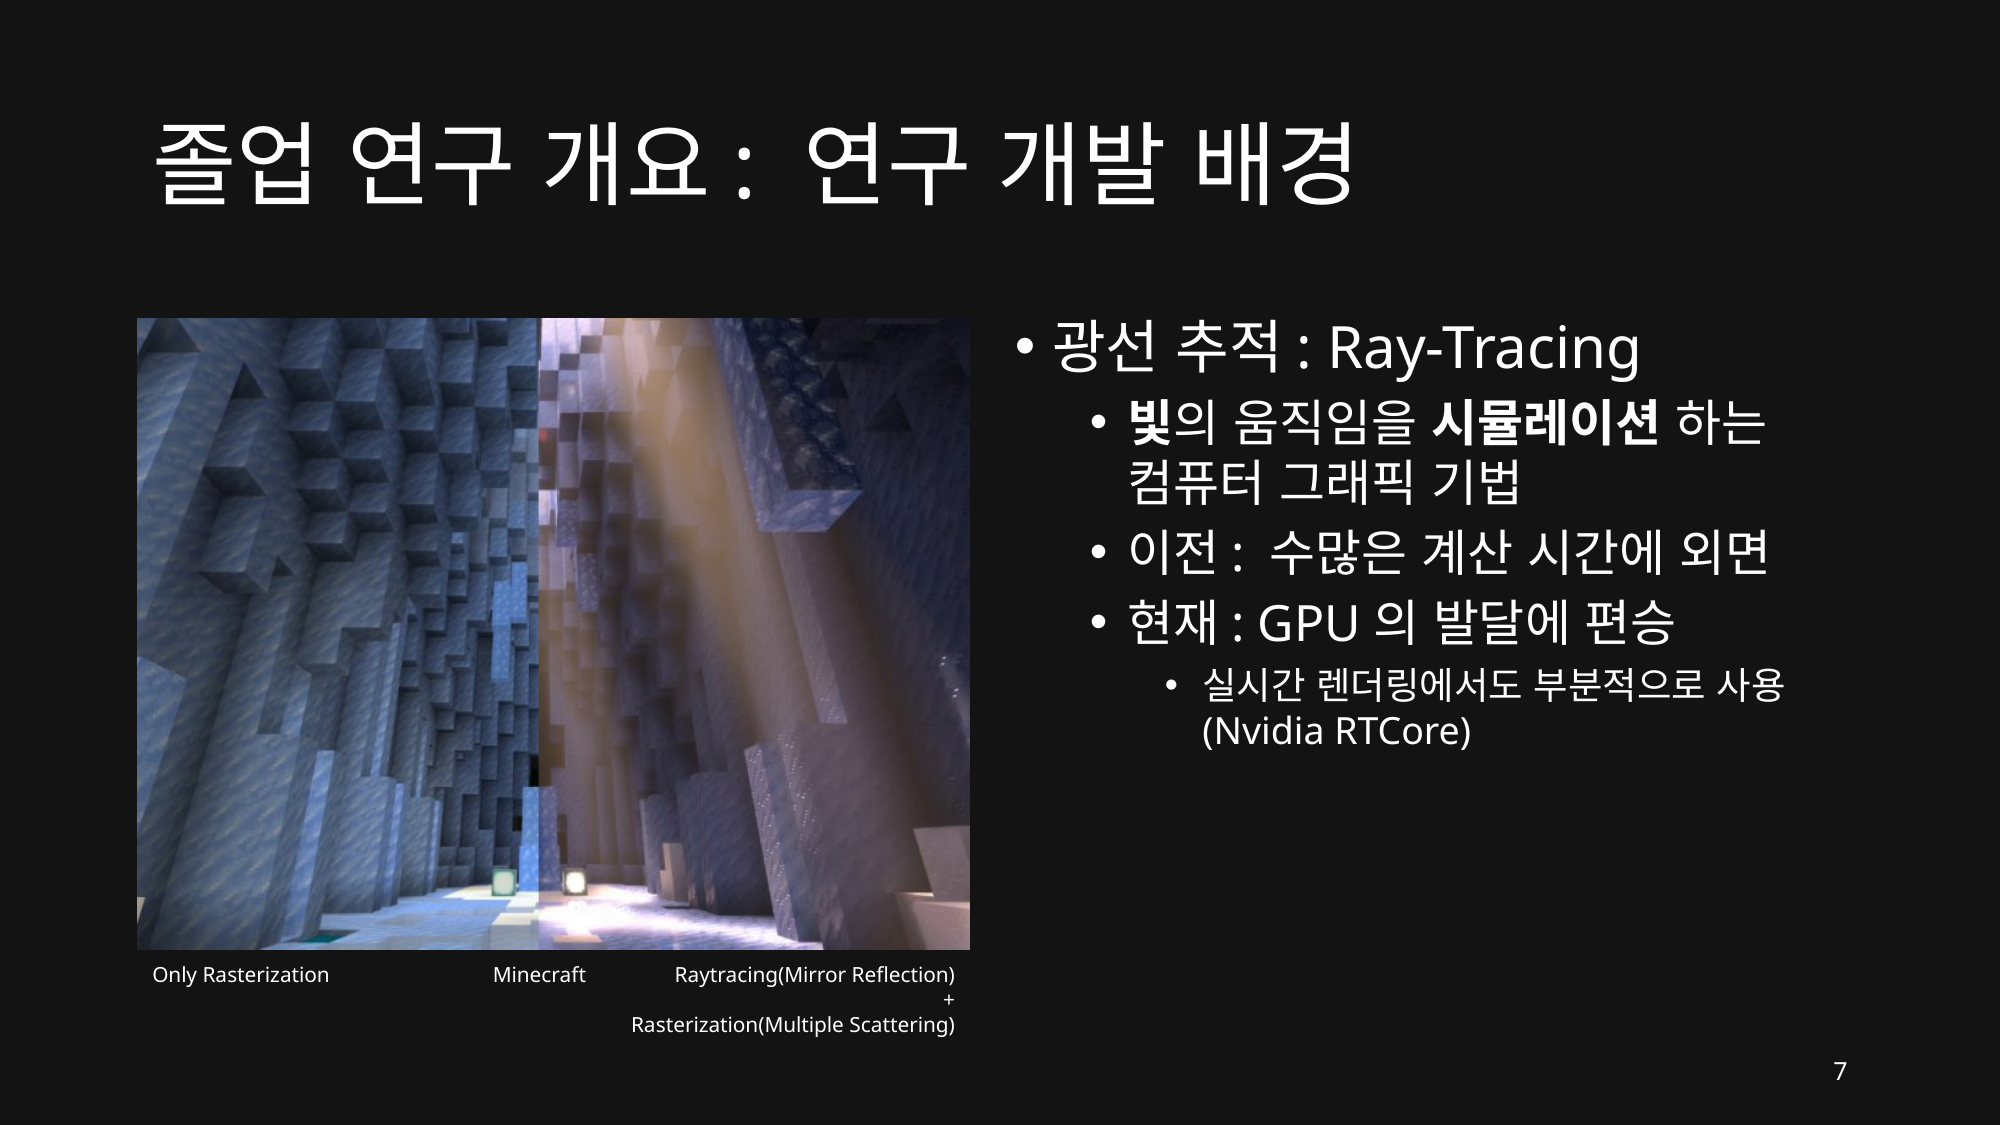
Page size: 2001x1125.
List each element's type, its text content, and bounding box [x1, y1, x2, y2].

title 졸업 연구 개요: 연구 개발 배경 [137, 59, 1863, 278]
list 광선 추적: Ray-Tracing 빛의 움직임을 시뮬레이션 하는 컴퓨터 그래픽 기법 이전: 수많은 계산 시간에 외면 현재: GPU의 발달에 편승 실시간 렌더링에서도 부분적으로 사용(Nvidia RTCore) [999, 303, 1893, 1017]
slide_number 7 [1412, 1042, 1863, 1103]
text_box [137, 318, 970, 1045]
